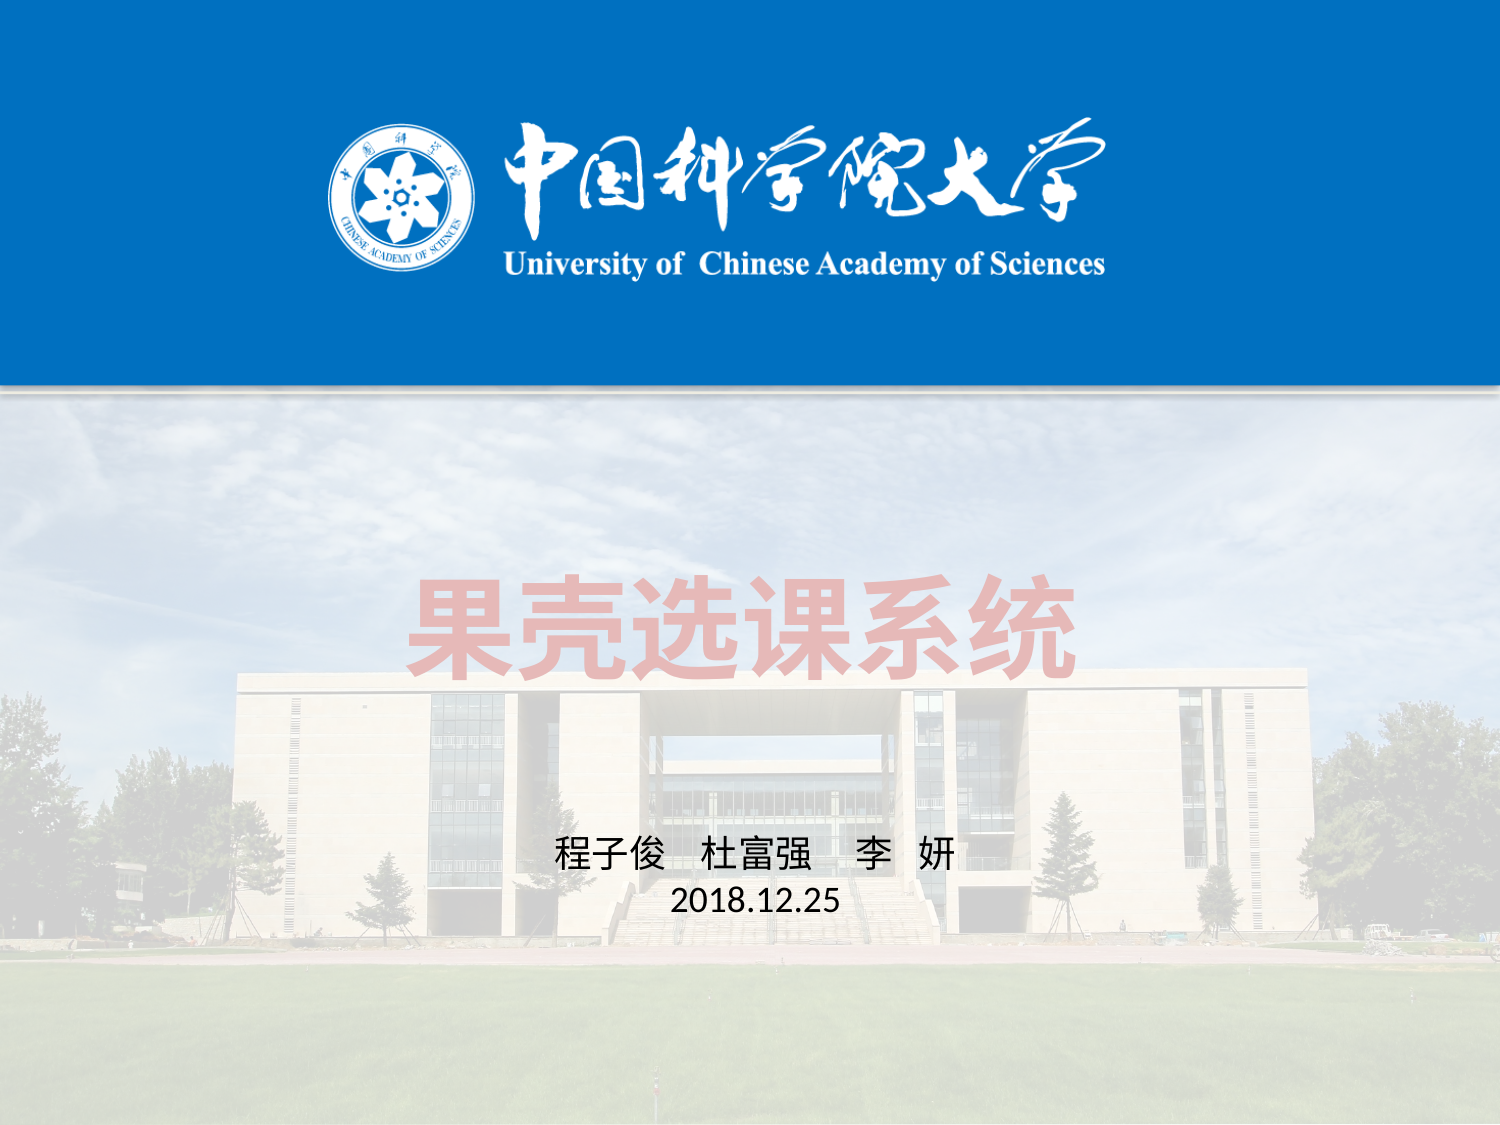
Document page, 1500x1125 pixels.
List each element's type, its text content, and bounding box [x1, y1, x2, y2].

picture [328, 117, 1106, 282]
text_box 程子俊 杜富强 李 妍 2018.12.25 [539, 822, 972, 927]
text_box 果壳选课系统 [388, 550, 1094, 701]
